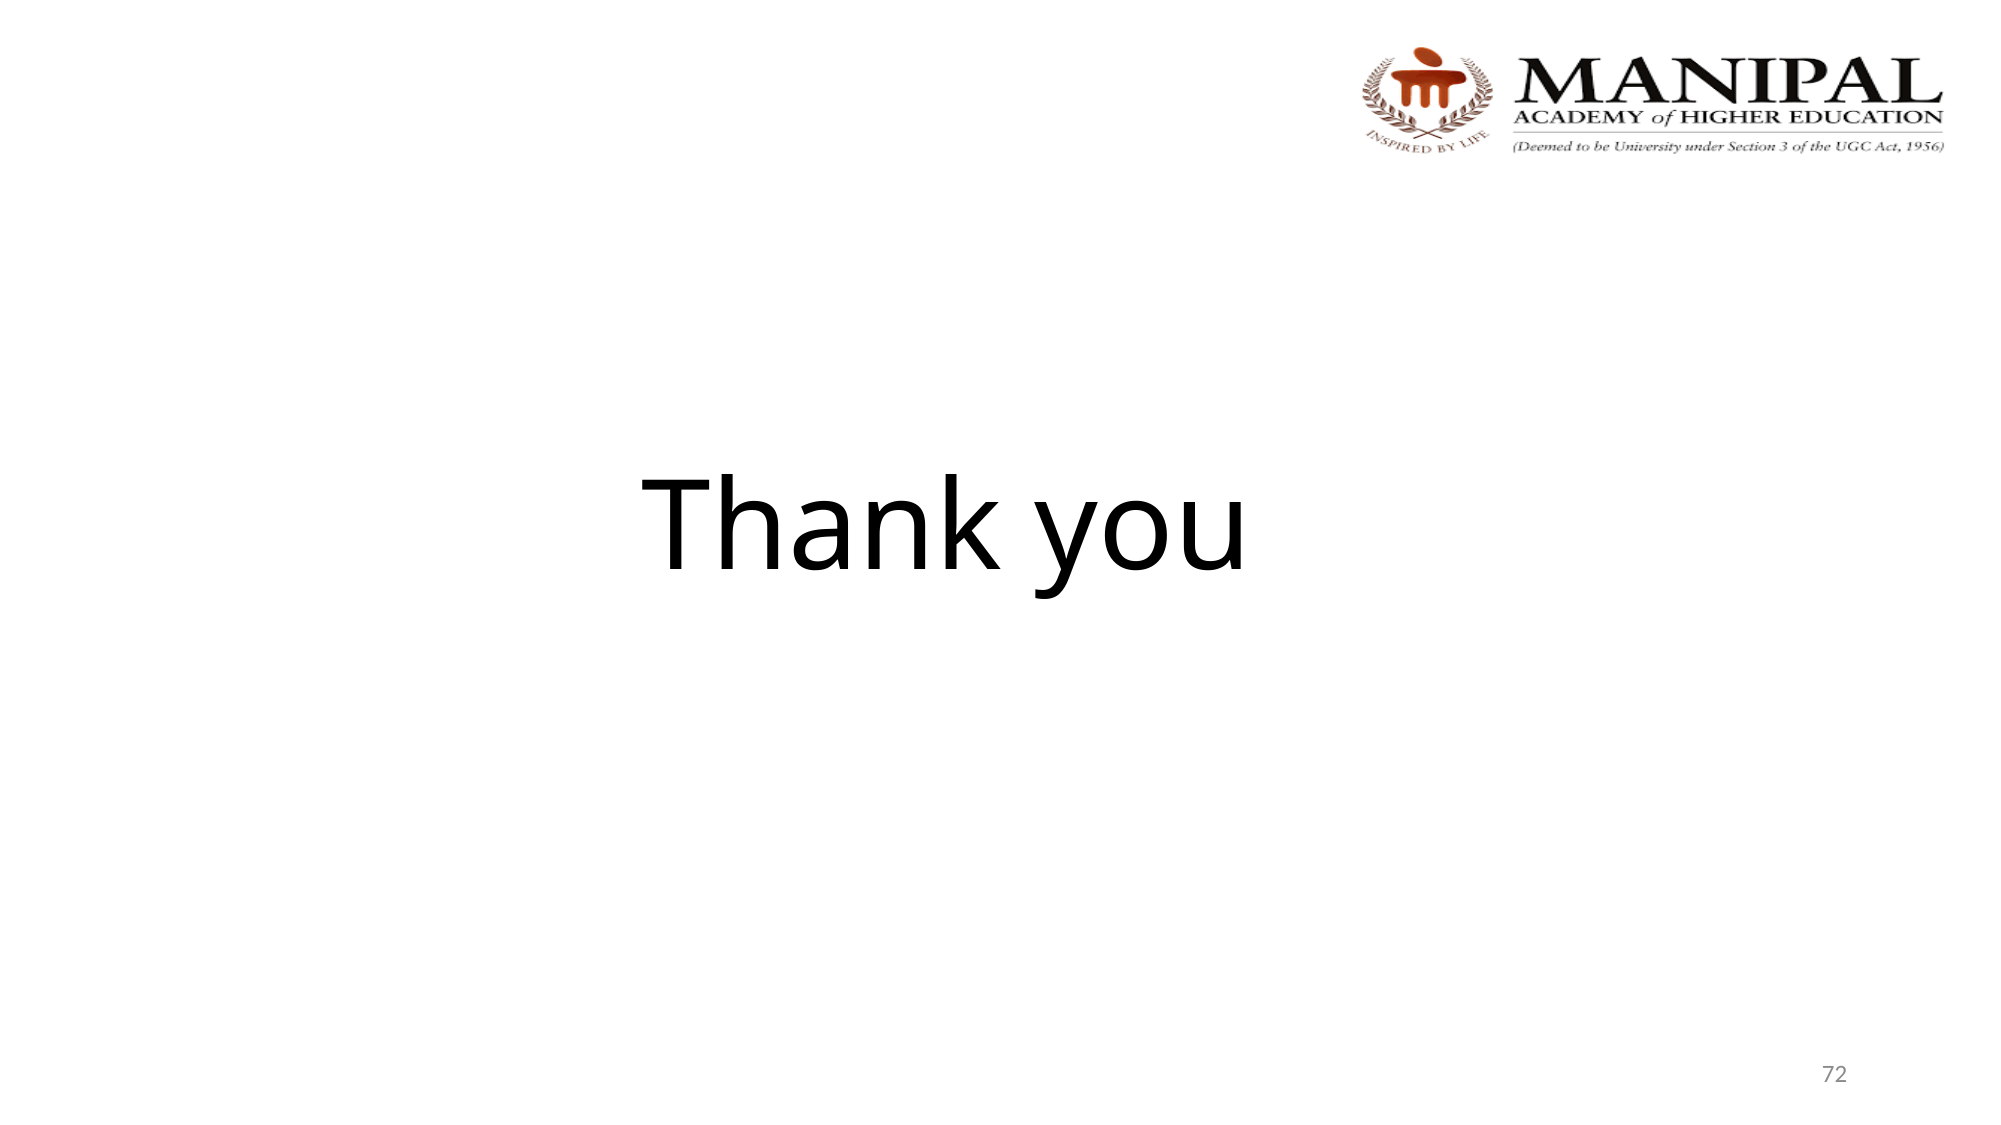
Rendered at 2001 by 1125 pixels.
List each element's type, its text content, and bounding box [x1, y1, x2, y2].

picture [1344, 37, 1962, 164]
slide_number 72 [1412, 1042, 1863, 1103]
title Thank you [196, 212, 1697, 604]
